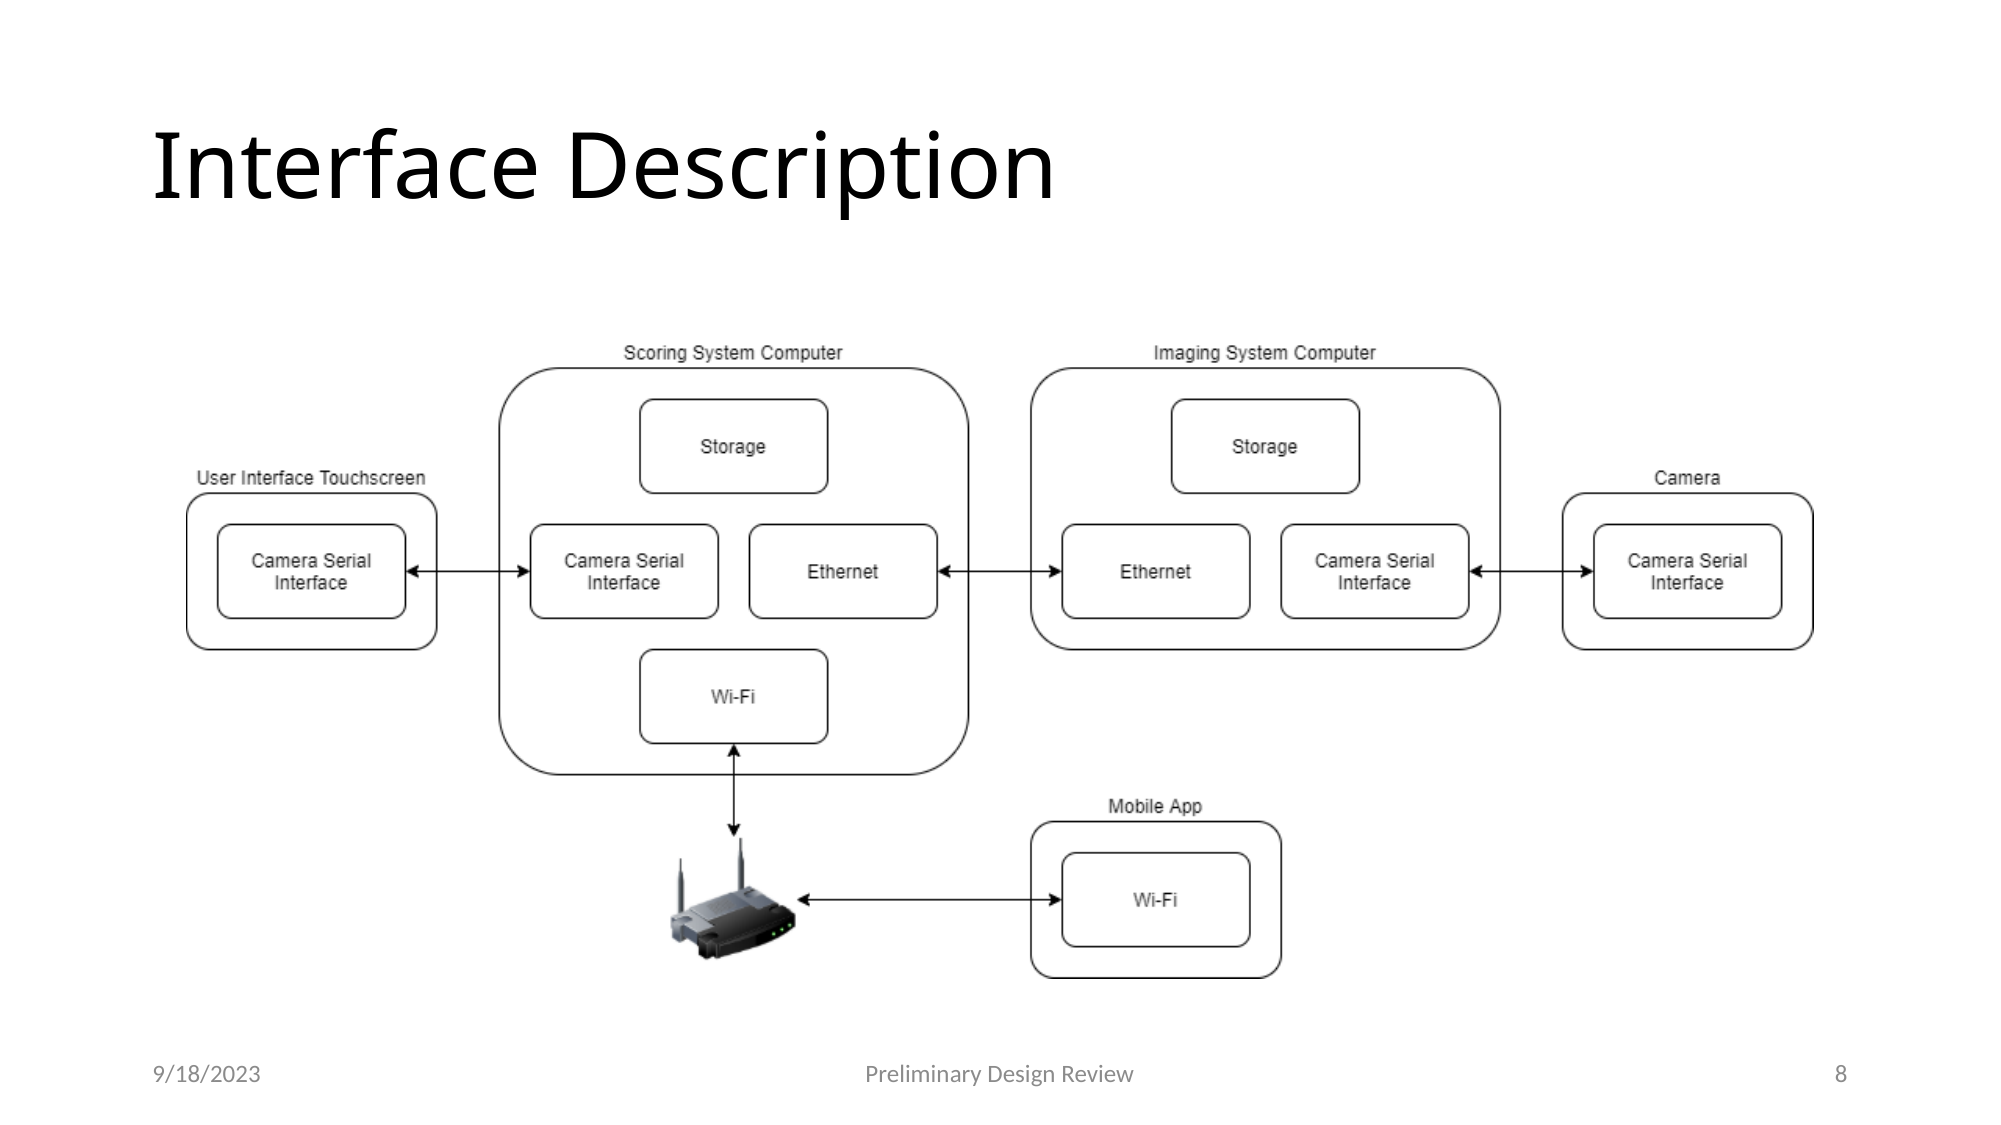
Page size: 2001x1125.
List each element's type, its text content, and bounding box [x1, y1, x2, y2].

picture [186, 341, 1814, 979]
slide_number 8 [1412, 1042, 1863, 1103]
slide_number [137, 1042, 588, 1103]
title Interface Description [137, 59, 1863, 278]
footer Preliminary Design Review [662, 1042, 1338, 1103]
